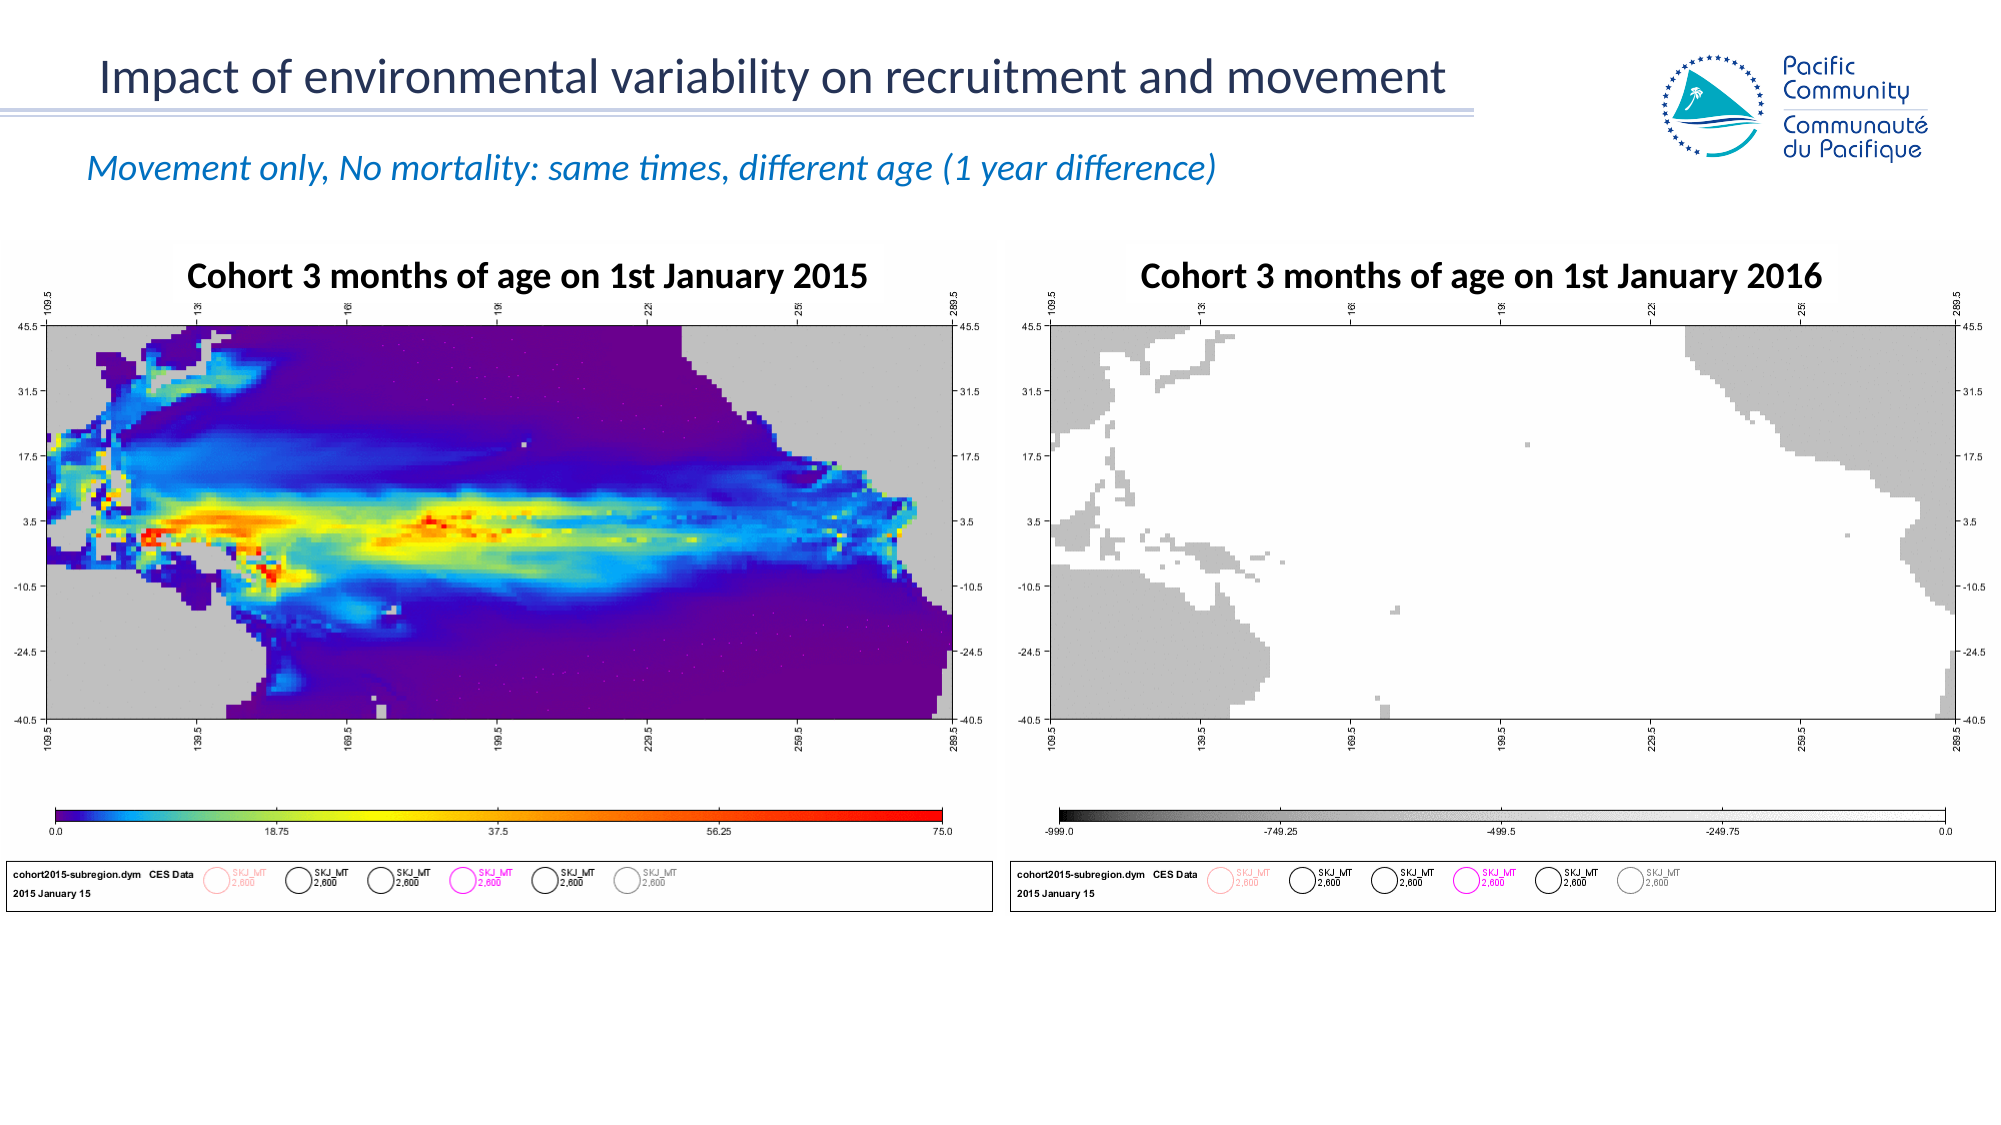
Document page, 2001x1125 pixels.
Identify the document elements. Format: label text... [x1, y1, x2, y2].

picture [1004, 240, 2000, 916]
picture [1, 240, 997, 916]
text_box Movement only, No mortality: same times, different age (1 year difference) [71, 135, 1324, 195]
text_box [0, 109, 1475, 117]
text_box Impact of environmental variability on recruitment and movement [84, 35, 1463, 109]
picture [1661, 54, 1928, 163]
